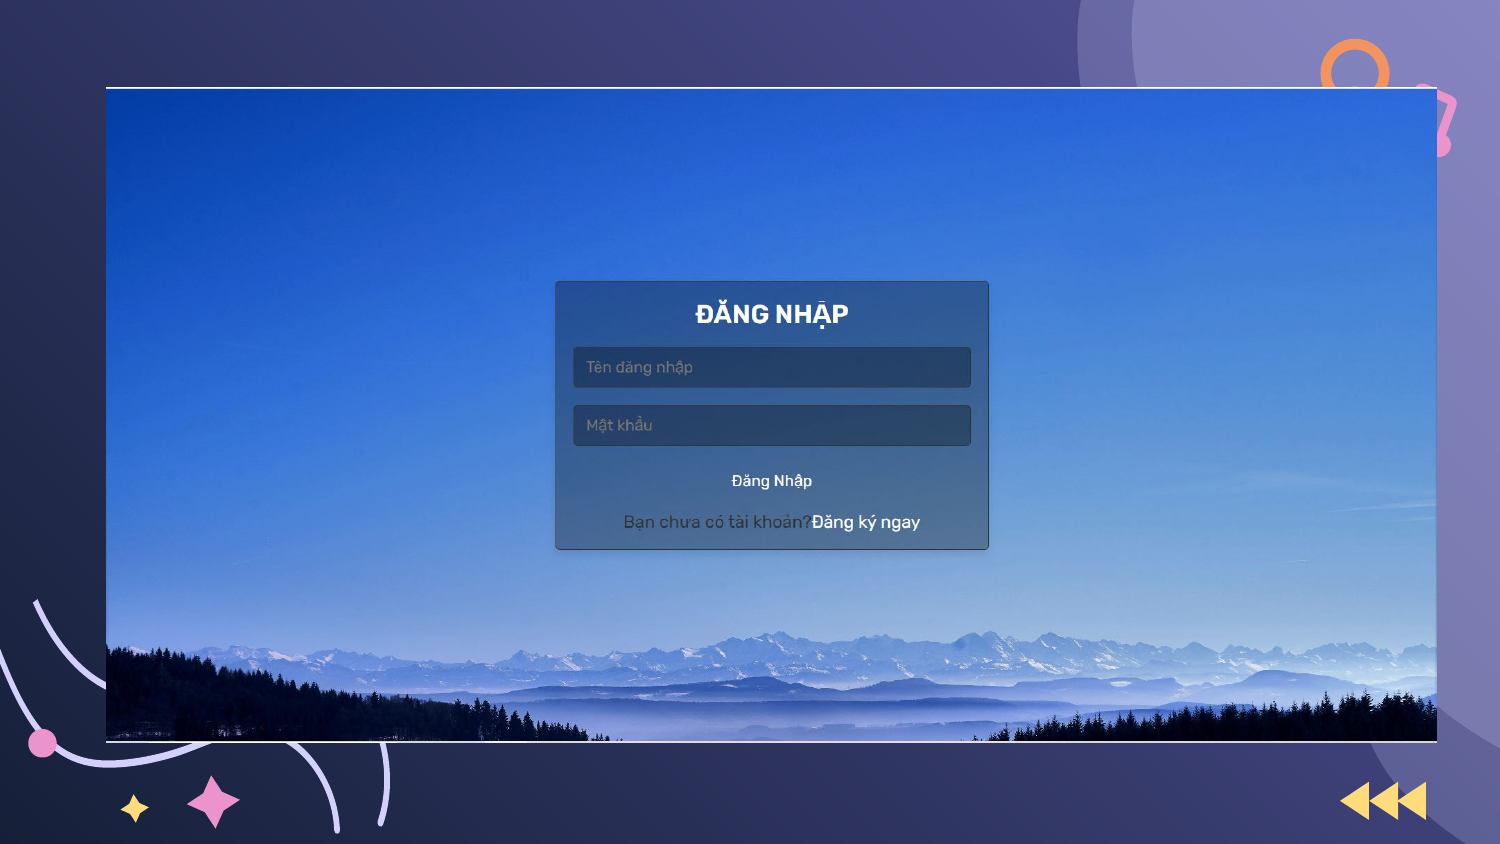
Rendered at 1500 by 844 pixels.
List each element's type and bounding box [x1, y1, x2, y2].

picture [106, 87, 1438, 744]
